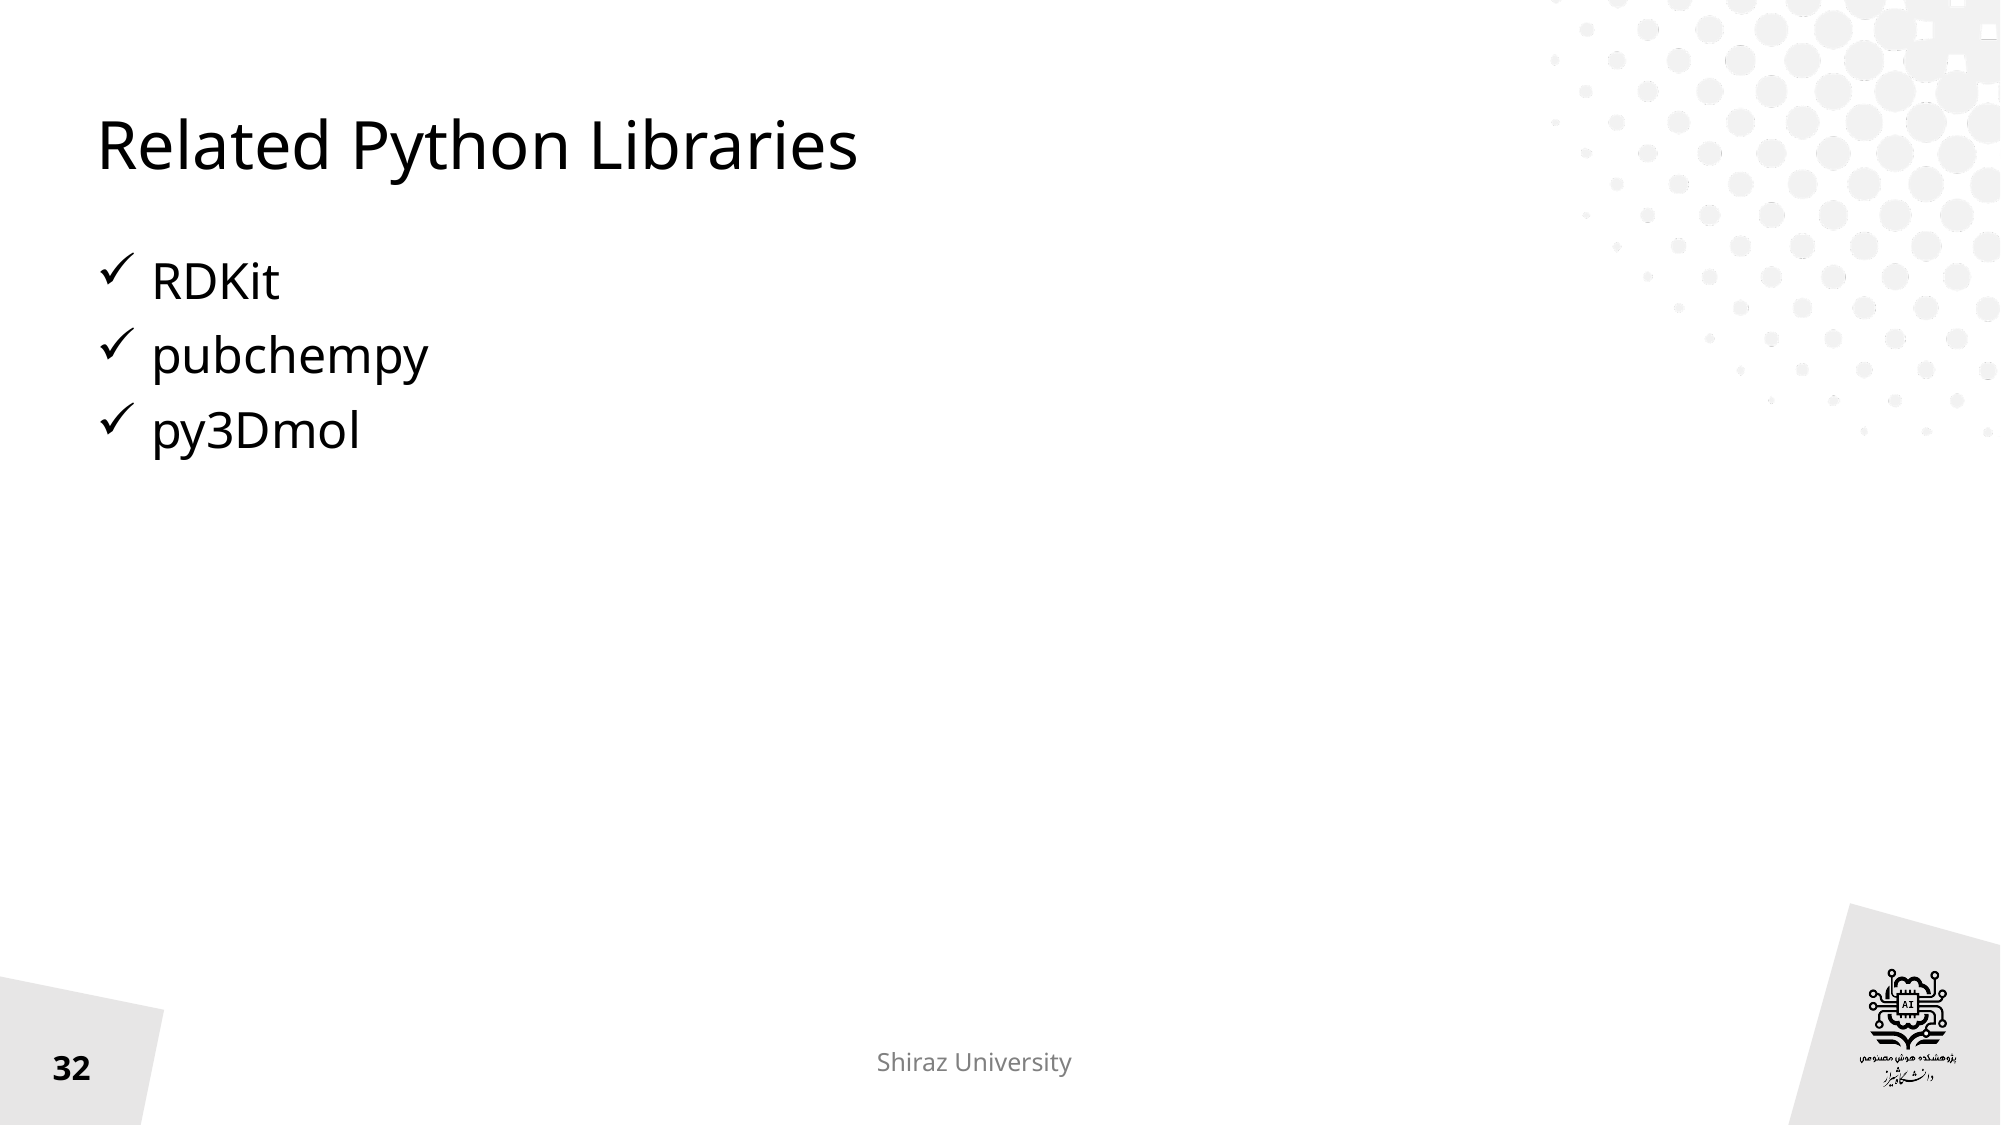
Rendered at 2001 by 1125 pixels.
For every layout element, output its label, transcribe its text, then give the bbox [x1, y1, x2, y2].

list RDKit pubchempy py3Dmol [81, 248, 1919, 971]
picture [1550, 0, 2001, 437]
title Related Python Libraries [81, 76, 1919, 221]
